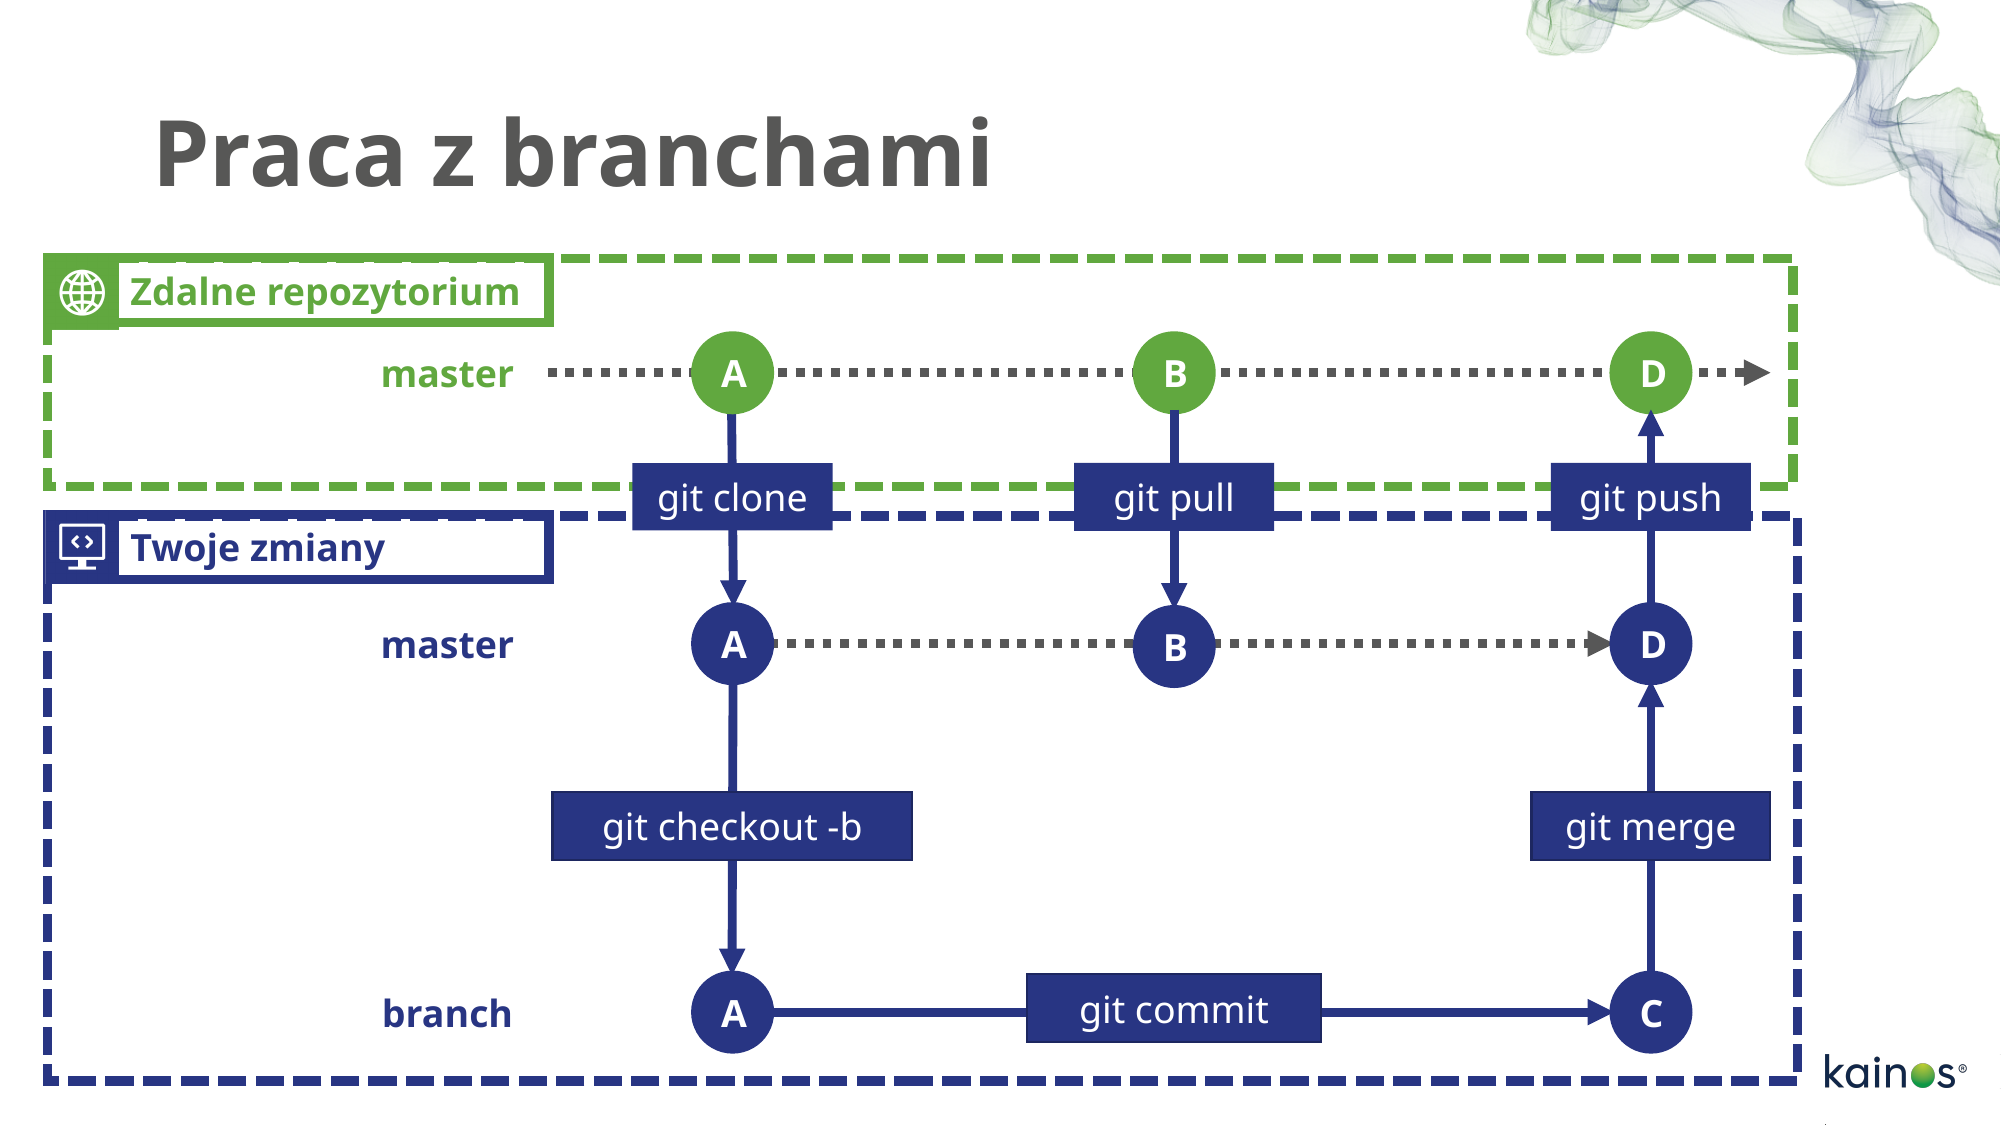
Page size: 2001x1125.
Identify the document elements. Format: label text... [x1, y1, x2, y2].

picture [1512, 0, 2000, 305]
text_box B [1136, 644, 1213, 685]
text_box [46, 515, 1798, 1082]
text_box A [694, 974, 771, 1050]
text_box B [1136, 334, 1213, 372]
text_box D [1613, 334, 1689, 372]
text_box C [1613, 974, 1689, 1050]
text_box git clone [631, 462, 731, 532]
text_box D [1613, 606, 1689, 682]
text_box A [694, 373, 771, 411]
text_box Zdalne repozytorium [119, 256, 550, 323]
text_box B [1136, 608, 1212, 643]
text_box branch [347, 977, 549, 1047]
text_box [46, 259, 1794, 488]
text_box master [347, 609, 549, 679]
text_box git checkout -b [734, 791, 913, 861]
text_box D [1613, 373, 1689, 411]
text_box git push [1550, 462, 1650, 532]
text_box git pull [1073, 462, 1174, 532]
text_box Twoje zmiany [119, 513, 550, 580]
text_box B [1136, 373, 1213, 411]
text_box A [694, 334, 771, 372]
text_box A [694, 605, 771, 682]
text_box git checkout -b [551, 791, 732, 861]
title Praca z branchami [137, 41, 1863, 259]
picture [1825, 1054, 1967, 1088]
picture [45, 255, 119, 330]
text_box git pull [1175, 462, 1275, 532]
text_box git commit [1026, 973, 1322, 1011]
text_box git merge [1652, 791, 1771, 861]
text_box git merge [1530, 791, 1650, 861]
picture [45, 510, 119, 584]
text_box git push [1652, 462, 1752, 532]
text_box git clone [734, 462, 834, 532]
text_box master [347, 338, 549, 408]
text_box git commit [1026, 1013, 1322, 1043]
